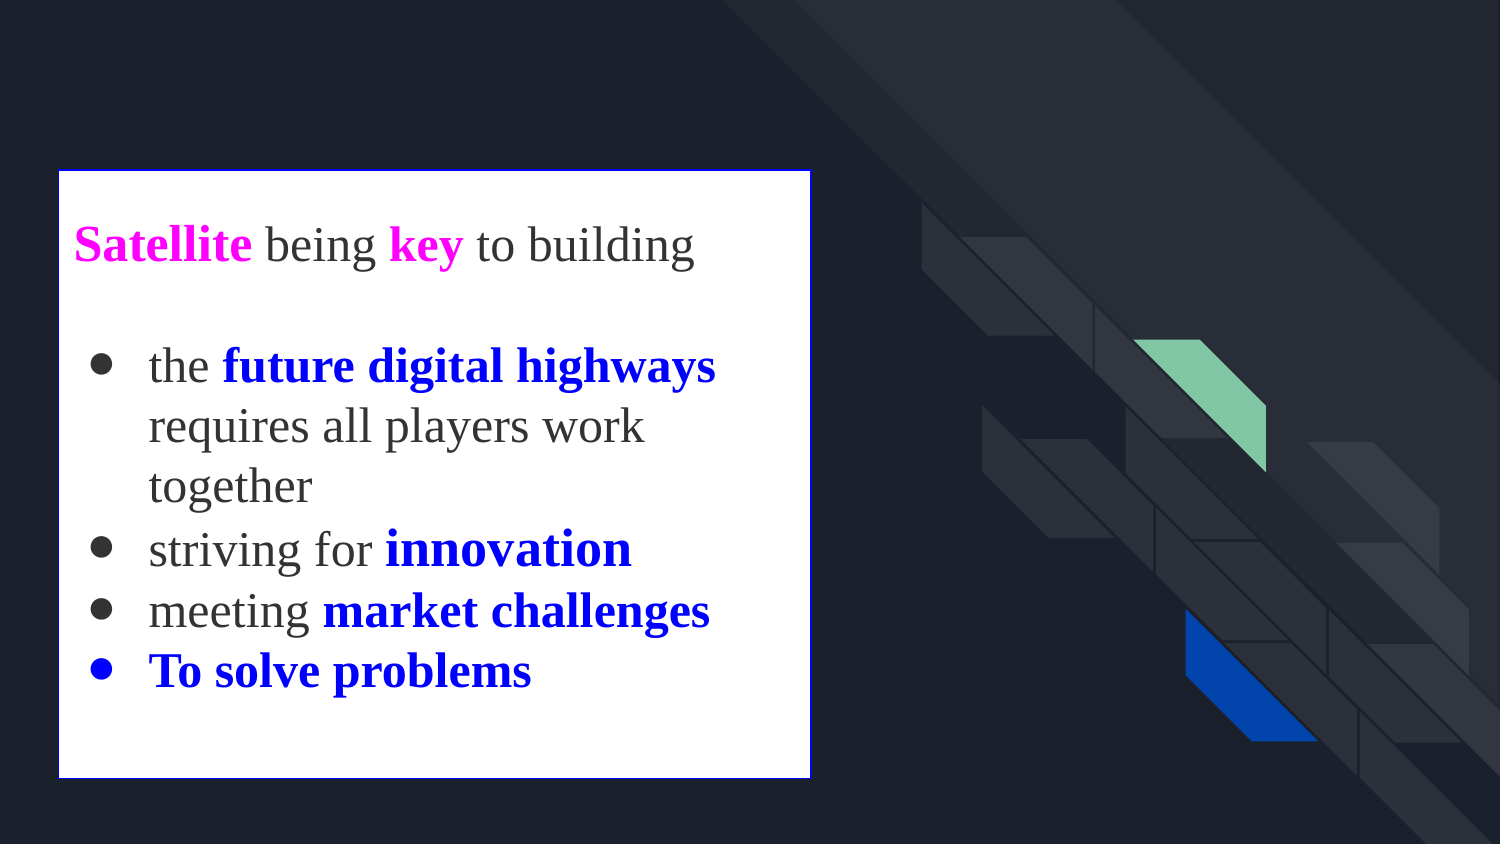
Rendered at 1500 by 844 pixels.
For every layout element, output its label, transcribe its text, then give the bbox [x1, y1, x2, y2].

title Satellite being key to building the future digital highways requires all players work together striving for innovation meeting market challenges To solve problems [58, 170, 812, 779]
